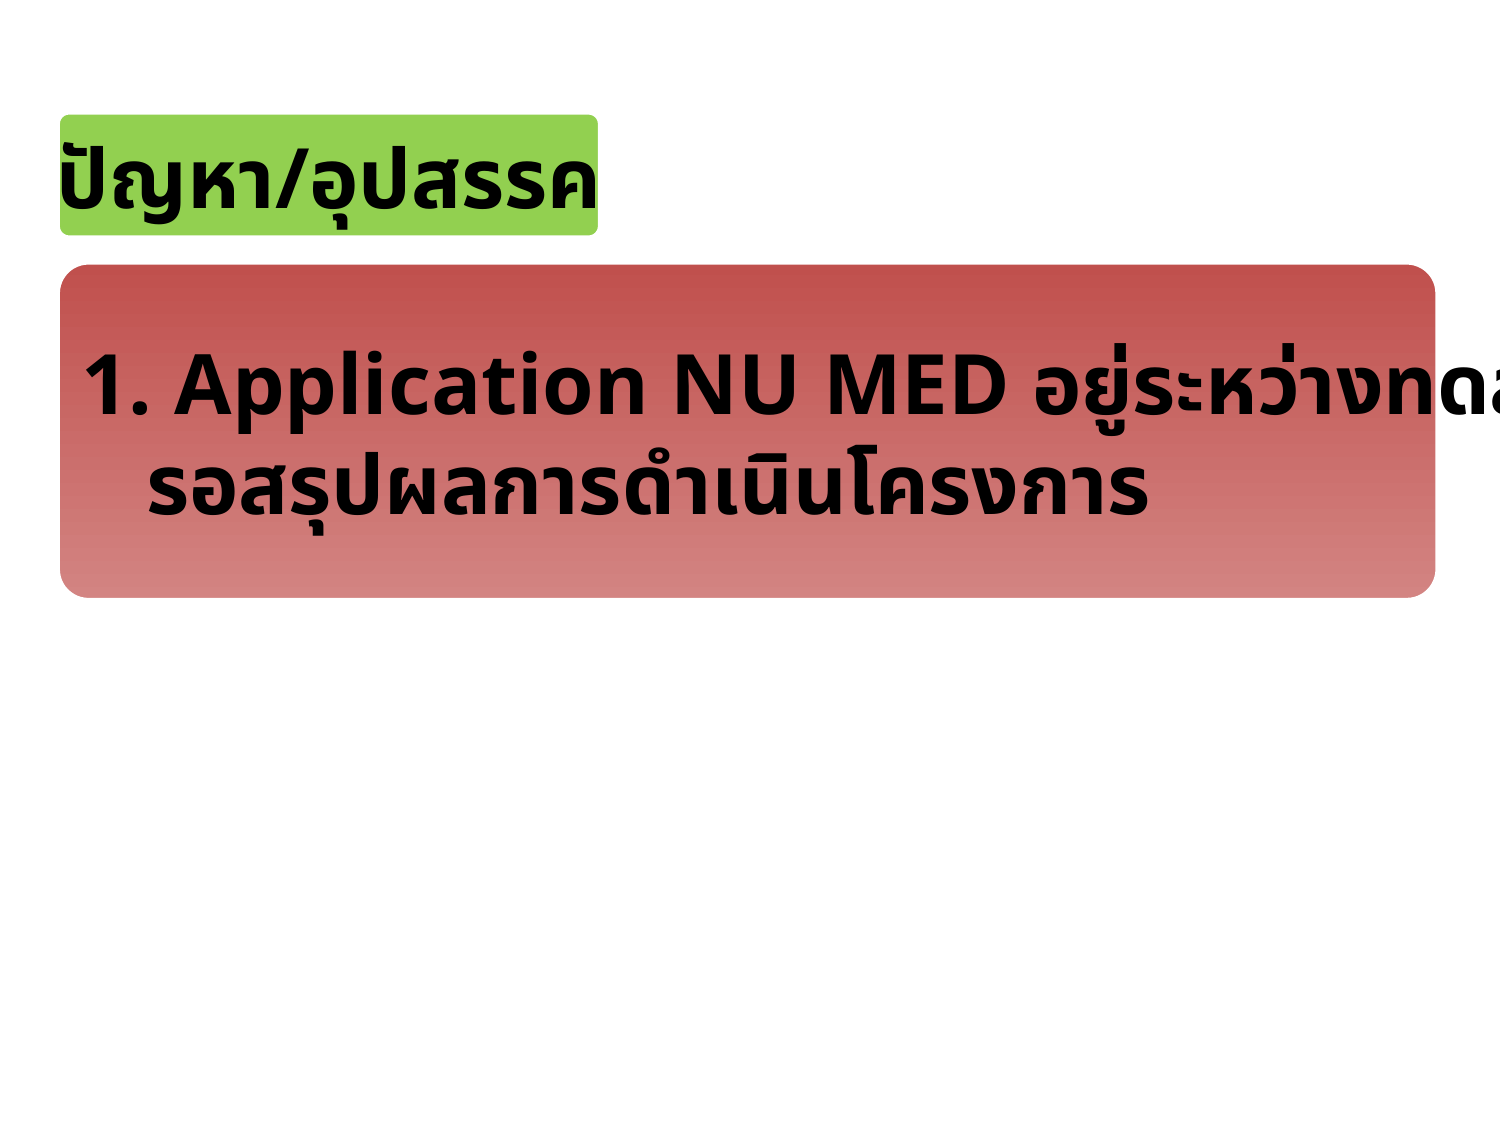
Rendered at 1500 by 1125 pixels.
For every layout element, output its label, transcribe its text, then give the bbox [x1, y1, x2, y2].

text_box 1. Application NU MED อยู่ระหว่างทดลองใช้งานและ รอสรุปผลการดำเนินโครงการ [57, 262, 1438, 601]
text_box ปัญหา/อุปสรรค [57, 112, 601, 238]
